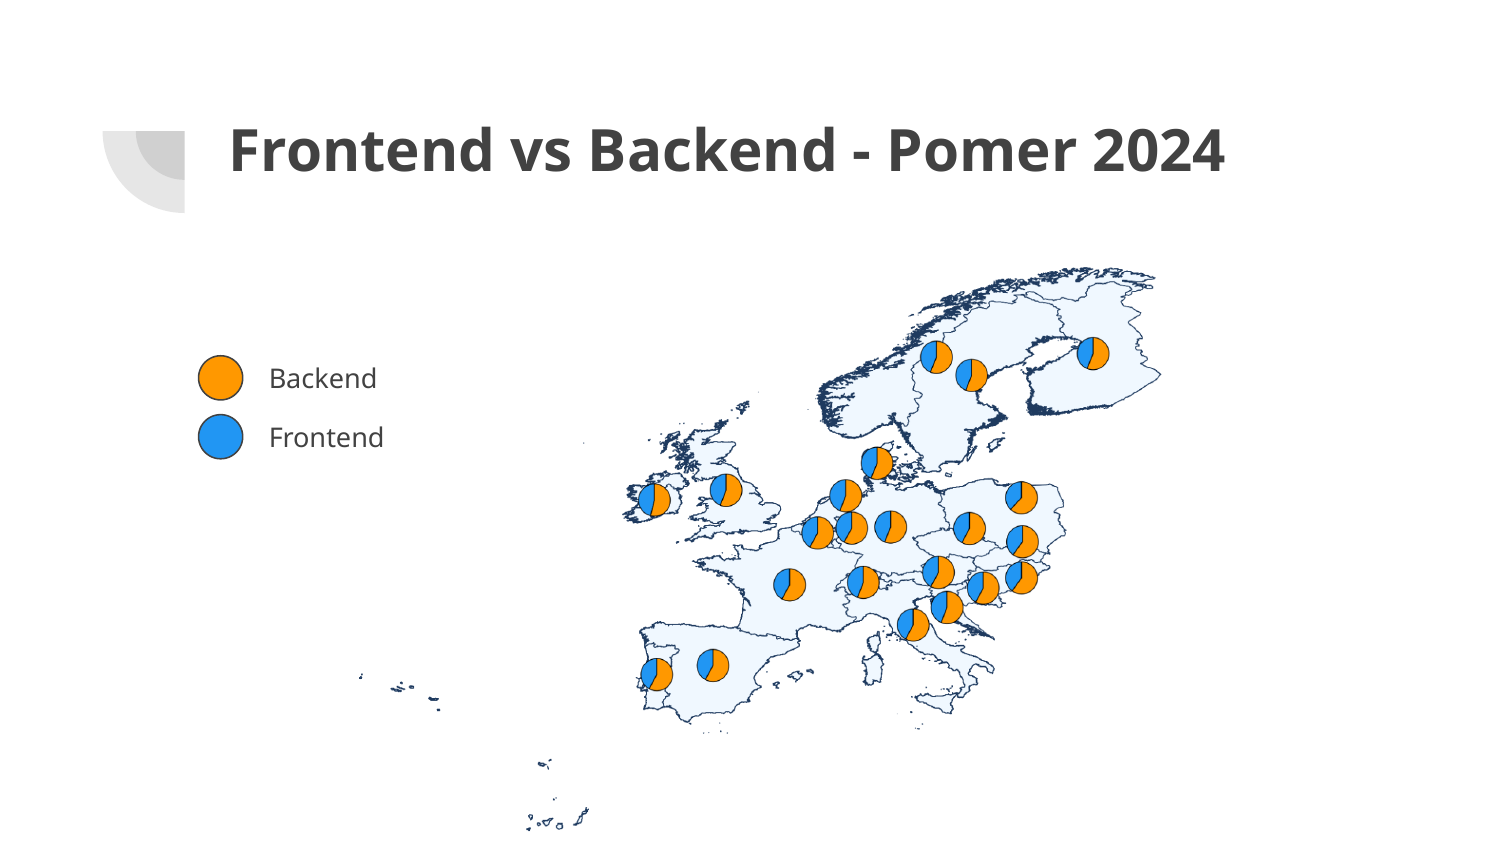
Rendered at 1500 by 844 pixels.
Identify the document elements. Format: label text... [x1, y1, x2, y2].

picture [169, 252, 1352, 844]
title Frontend vs Backend - Pomer 2024 [213, 98, 1368, 263]
